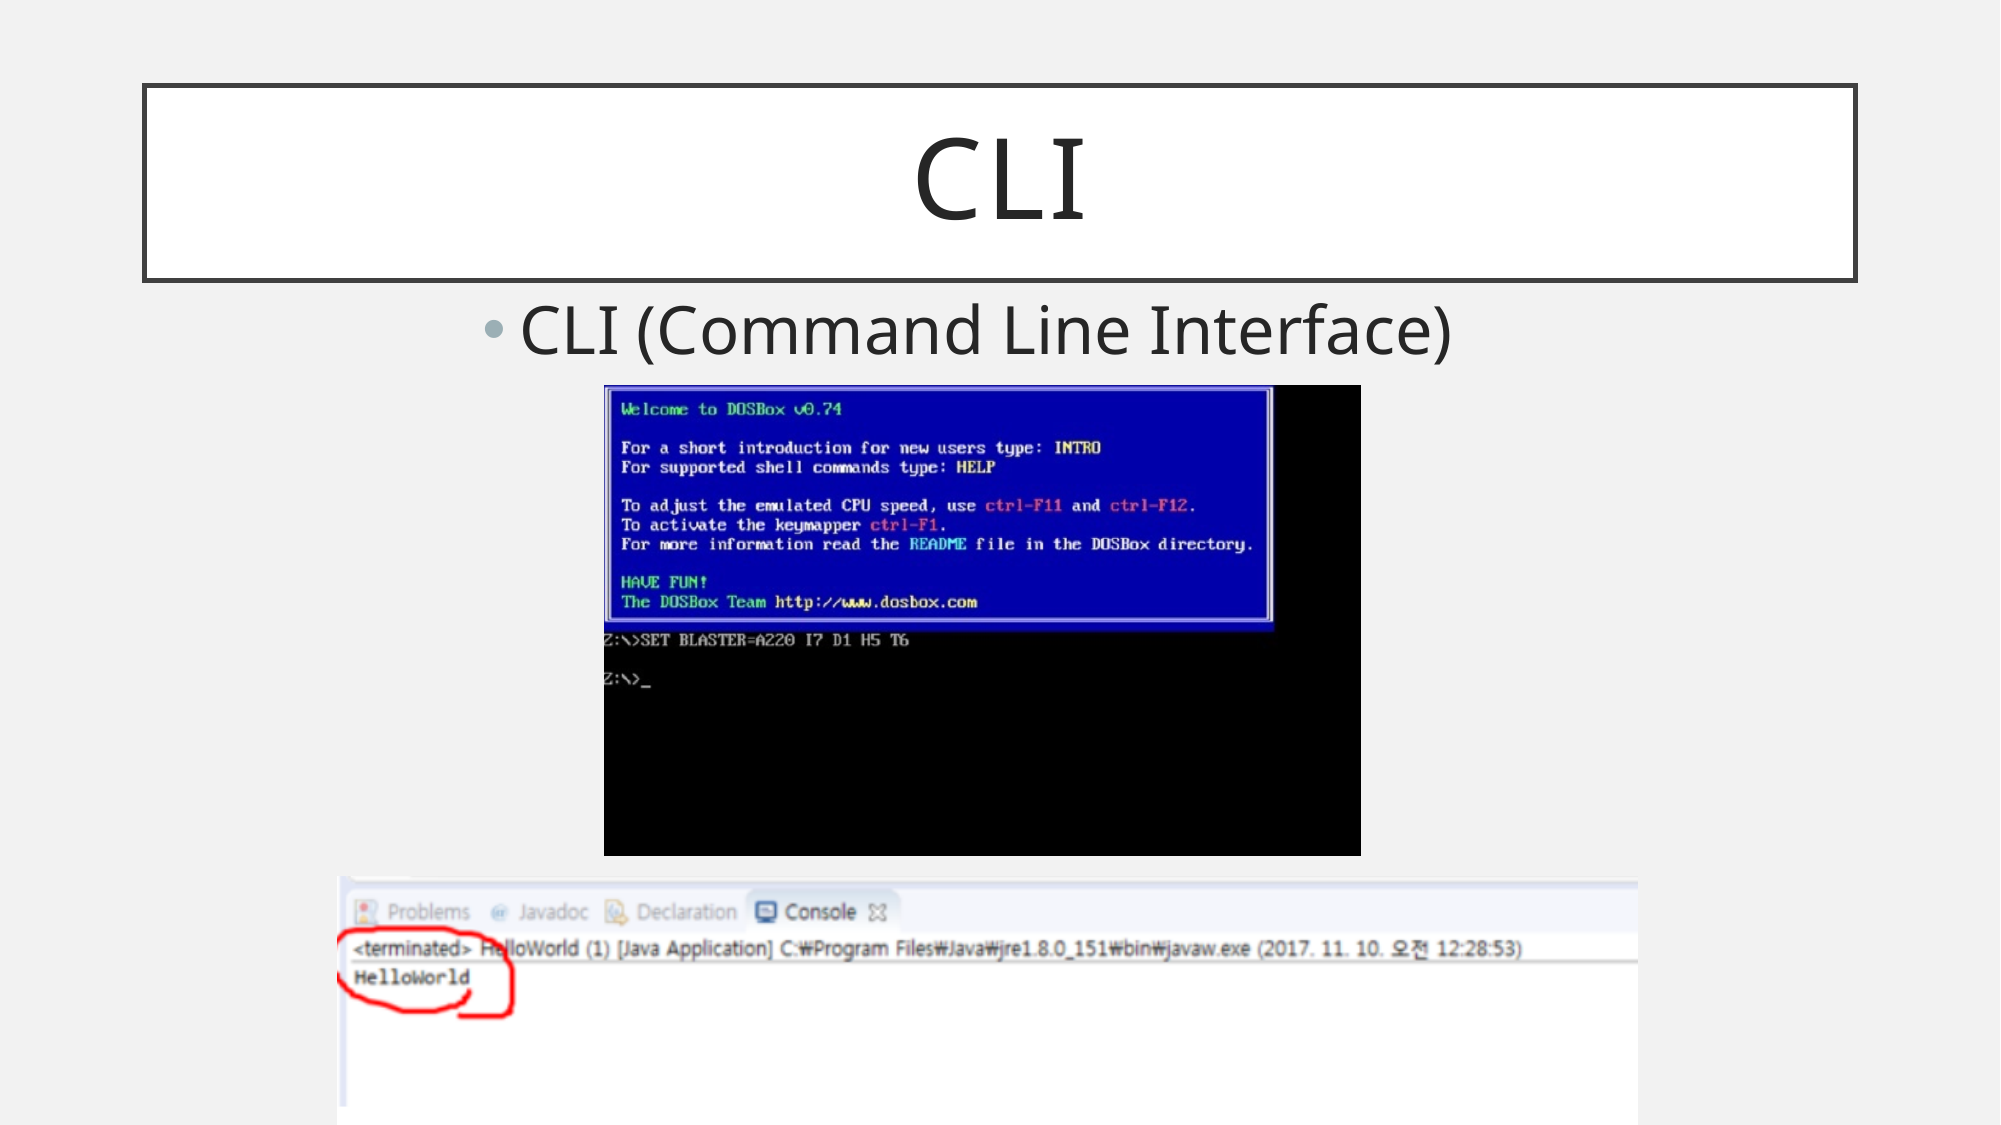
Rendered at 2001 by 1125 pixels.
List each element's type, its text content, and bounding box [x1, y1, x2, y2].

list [604, 385, 1361, 856]
picture [337, 876, 1638, 1125]
title CLI [142, 83, 1858, 283]
text_box CLI (Command Line Interface) [429, 280, 1738, 993]
